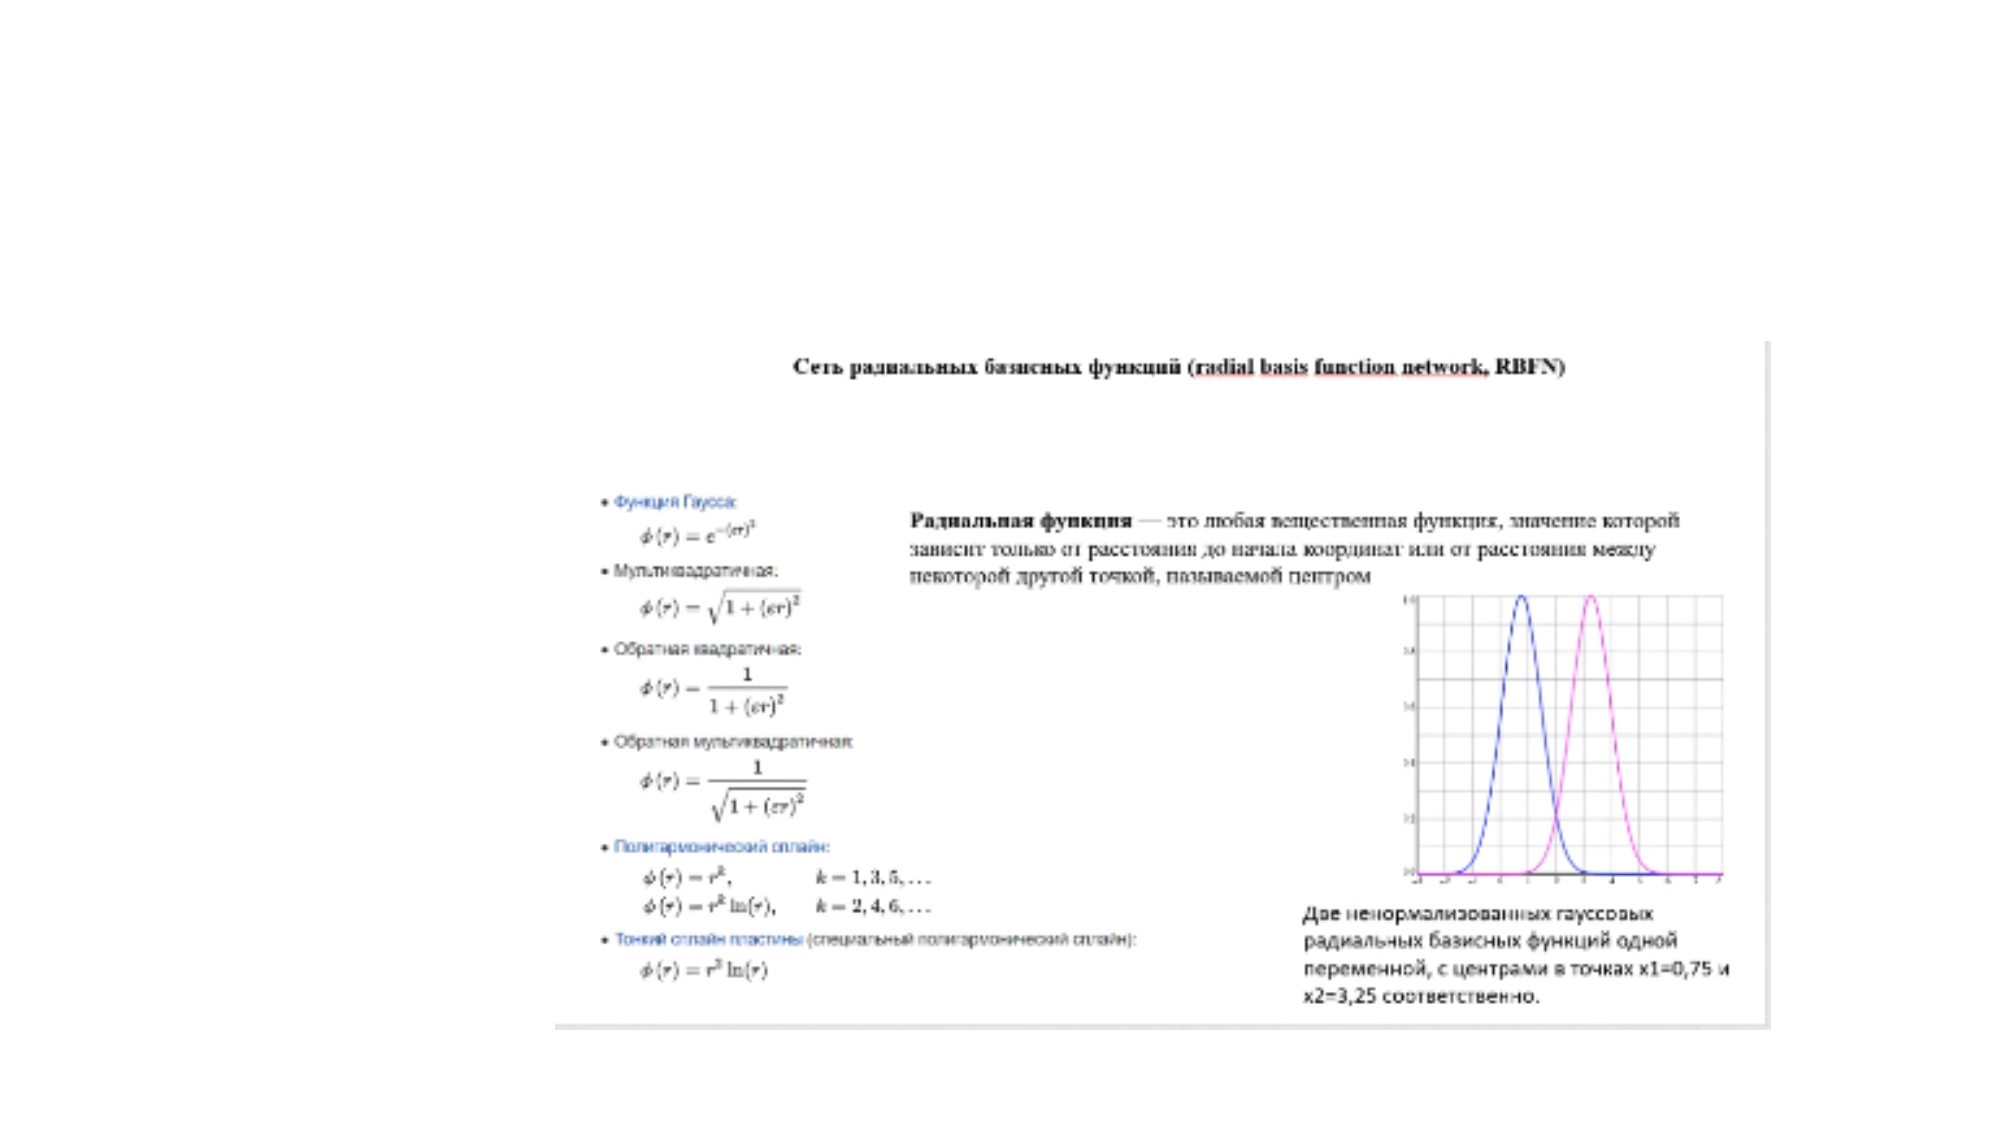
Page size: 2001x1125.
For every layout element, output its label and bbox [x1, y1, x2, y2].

picture [555, 341, 1771, 1030]
